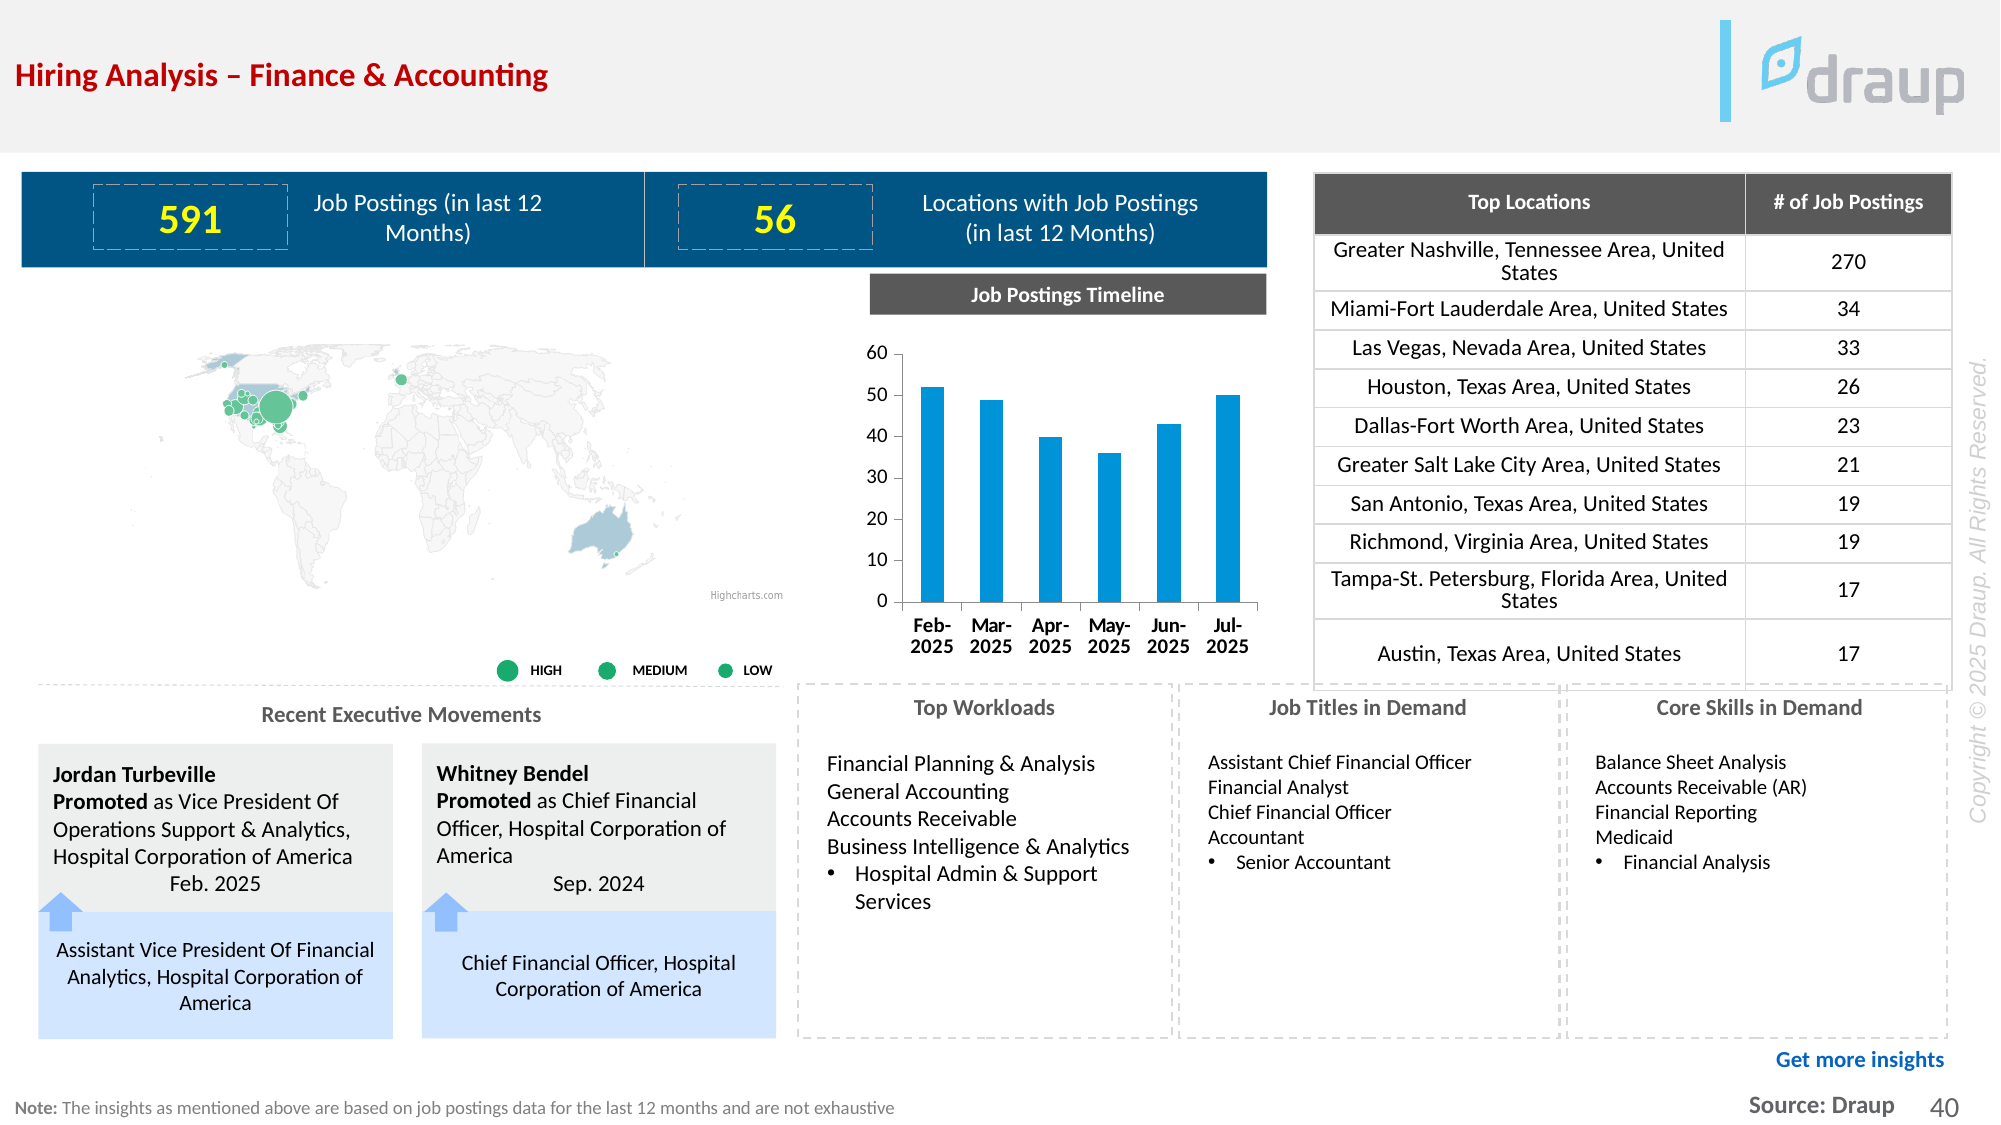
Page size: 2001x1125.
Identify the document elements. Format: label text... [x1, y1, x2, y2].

table_cell Richmond, Virginia Area, United States [1315, 525, 1745, 562]
table_cell 26 [1746, 370, 1951, 407]
table_cell 34 [1746, 292, 1951, 329]
table_cell 21 [1746, 447, 1951, 485]
table_cell San Antonio, Texas Area, United States [1315, 486, 1745, 523]
table_cell Houston, Texas Area, United States [1315, 370, 1745, 407]
text_box Locations with Job Postings (in last 12 Months) [892, 179, 1230, 255]
text_box Core Skills in Demand [1642, 685, 1884, 728]
text_box [1566, 683, 1948, 1039]
table_cell 17 [1746, 620, 1951, 690]
text_box Chief Financial Officer, Hospital Corporation of America [421, 910, 777, 1040]
table_header Top Locations [1315, 174, 1745, 234]
text_box Hiring Analysis – Finance & Accounting [0, 9, 1645, 143]
text_box Whitney Bendel Promoted as Chief Financial Officer, Hospital Corporation of America Sep. 2024 [421, 742, 777, 910]
table_cell 17 [1746, 564, 1951, 618]
table_cell Las Vegas, Nevada Area, United States [1315, 331, 1745, 368]
text_box 56 [678, 184, 873, 250]
table_cell Greater Salt Lake City Area, United States [1315, 447, 1745, 485]
table_cell 23 [1746, 408, 1951, 446]
text_box [35, 890, 86, 933]
chart [857, 337, 1266, 665]
text_box Financial Planning & Analysis General Accounting Accounts Receivable Business Intelligence & Analytics Hospital Admin & Support Services [812, 741, 1166, 922]
text_box [1178, 683, 1561, 1039]
table_cell 19 [1746, 486, 1951, 523]
text_box [797, 683, 1173, 1039]
table_cell Austin, Texas Area, United States [1315, 620, 1745, 690]
text_box Get more insights [1761, 1036, 1963, 1079]
text_box [645, 171, 1268, 268]
table_cell 19 [1746, 525, 1951, 562]
table_cell 270 [1746, 236, 1951, 290]
table_cell Tampa-St. Petersburg, Florida Area, United States [1315, 564, 1745, 618]
table_header # of Job Postings [1746, 174, 1951, 234]
text_box Recent Executive Movements [246, 692, 557, 735]
text_box Note: The insights as mentioned above are based on job postings data for the last 12 months and are not exhaustive [0, 1088, 1080, 1125]
text_box Job Postings Timeline [869, 273, 1267, 315]
text_box Job Postings (in last 12 Months) [259, 179, 597, 255]
table_cell Dallas-Fort Worth Area, United States [1315, 408, 1745, 446]
table_cell Greater Nashville, Tennessee Area, United States [1315, 236, 1745, 290]
text_box Balance Sheet Analysis Accounts Receivable (AR) Financial Reporting Medicaid Financial Analysis [1580, 741, 1936, 882]
text_box [21, 171, 644, 268]
text_box Assistant Vice President Of Financial Analytics, Hospital Corporation of America [37, 911, 394, 1040]
text_box Jordan Turbeville Promoted as Vice President Of Operations Support & Analytics, Hospital Corporation of America Feb. 2025 [37, 743, 394, 911]
text_box [421, 891, 472, 933]
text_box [496, 653, 792, 684]
table_cell Miami-Fort Lauderdale Area, United States [1315, 292, 1745, 329]
text_box [21, 279, 792, 658]
text_box 591 [93, 184, 259, 250]
text_box Assistant Chief Financial Officer Financial Analyst Chief Financial Officer Accountant Senior Accountant [1193, 741, 1549, 882]
text_box Job Titles in Demand [1254, 685, 1485, 728]
table_cell 33 [1746, 331, 1951, 368]
picture [22, 334, 792, 603]
